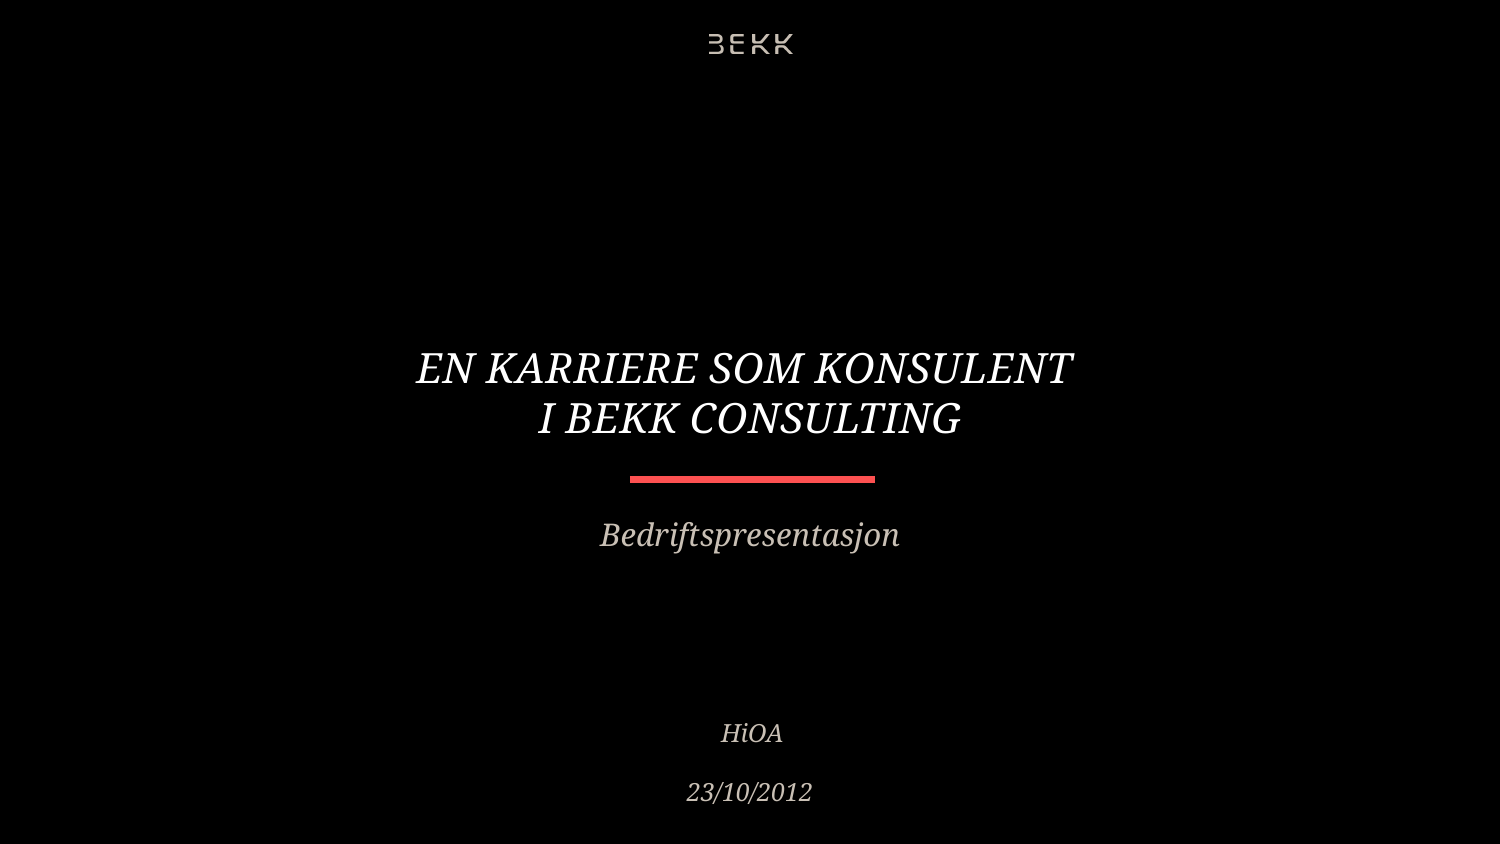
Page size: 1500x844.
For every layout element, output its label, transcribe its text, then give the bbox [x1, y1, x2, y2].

title En karriere som konsulent I bekk consulting [389, 340, 1111, 442]
picture [709, 34, 793, 54]
list HiOA [391, 717, 1114, 749]
subtitle Bedriftspresentasjon [389, 510, 1111, 679]
list 23/10/2012 [389, 776, 1111, 808]
